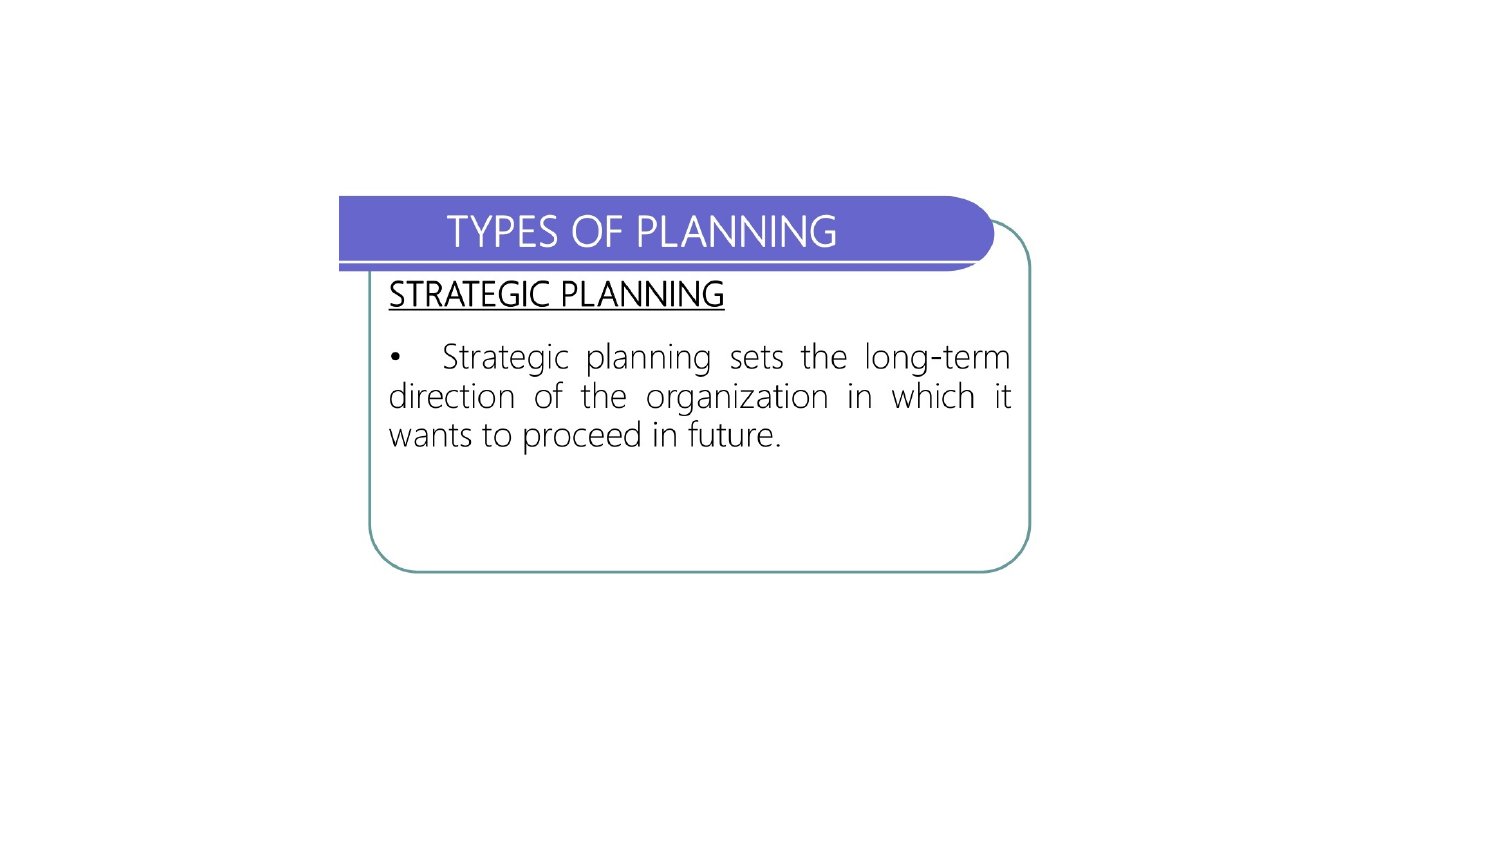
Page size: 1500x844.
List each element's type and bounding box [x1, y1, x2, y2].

picture [339, 187, 1047, 586]
